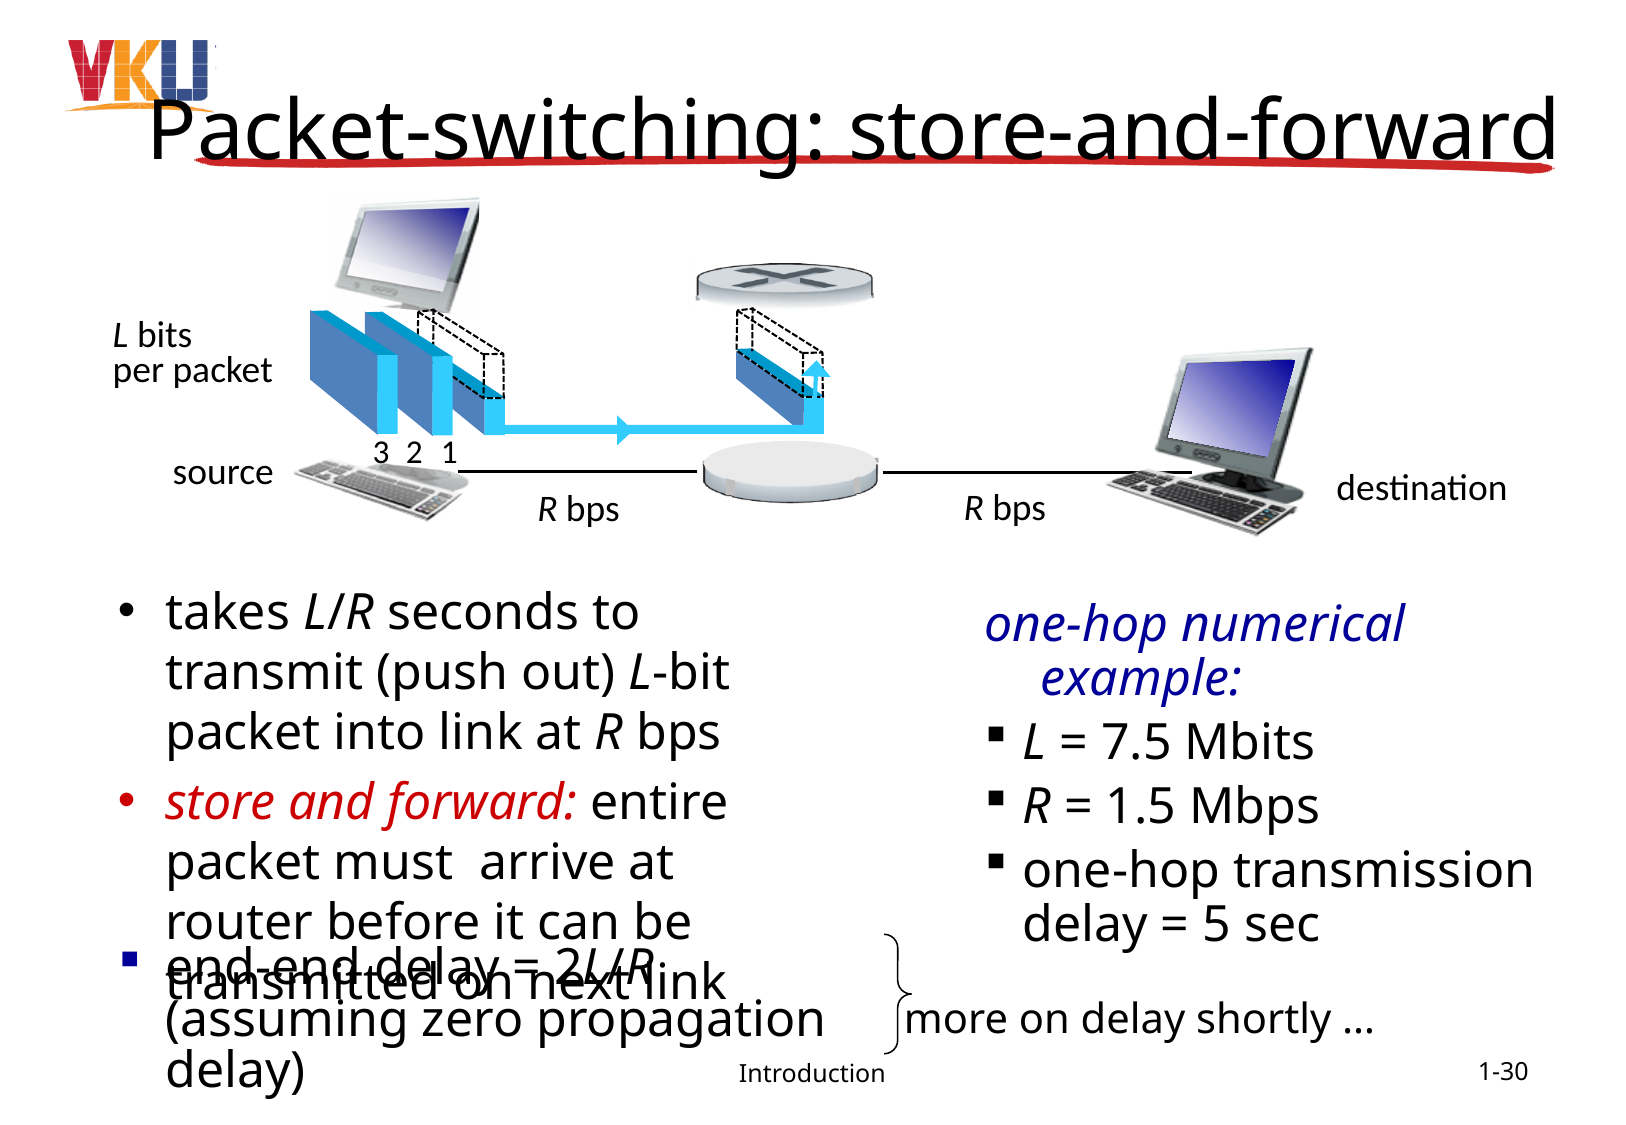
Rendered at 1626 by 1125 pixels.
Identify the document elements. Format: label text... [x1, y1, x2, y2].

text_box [1056, 339, 1320, 551]
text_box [688, 263, 884, 314]
text_box R bps [948, 481, 1051, 536]
list takes L/R seconds to transmit (push out) L-bit packet into link at R bps store and forward: entire packet must arrive at router before it can be transmitted on next link [102, 571, 840, 1107]
picture [188, 150, 1570, 179]
slide_number 1-30 [1164, 1042, 1544, 1103]
text_box source [157, 439, 289, 500]
text_box R bps [522, 480, 635, 537]
picture [54, 27, 222, 122]
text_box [948, 475, 1054, 536]
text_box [308, 196, 514, 306]
text_box L bits per packet [98, 312, 289, 398]
list one-hop numerical example: L = 7.5 Mbits R = 1.5 Mbps one-hop transmission delay = 5 sec [969, 590, 1595, 957]
title Packet-switching: store-and-forward [126, 57, 1583, 195]
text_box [309, 306, 832, 446]
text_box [289, 453, 478, 524]
text_box end-end delay = 2L/R (assuming zero propagation delay) [103, 936, 922, 1094]
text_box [696, 440, 886, 505]
footer Introduction [840, 1049, 1070, 1103]
text_box destination [1323, 455, 1523, 516]
text_box more on delay shortly … [922, 984, 1390, 1049]
